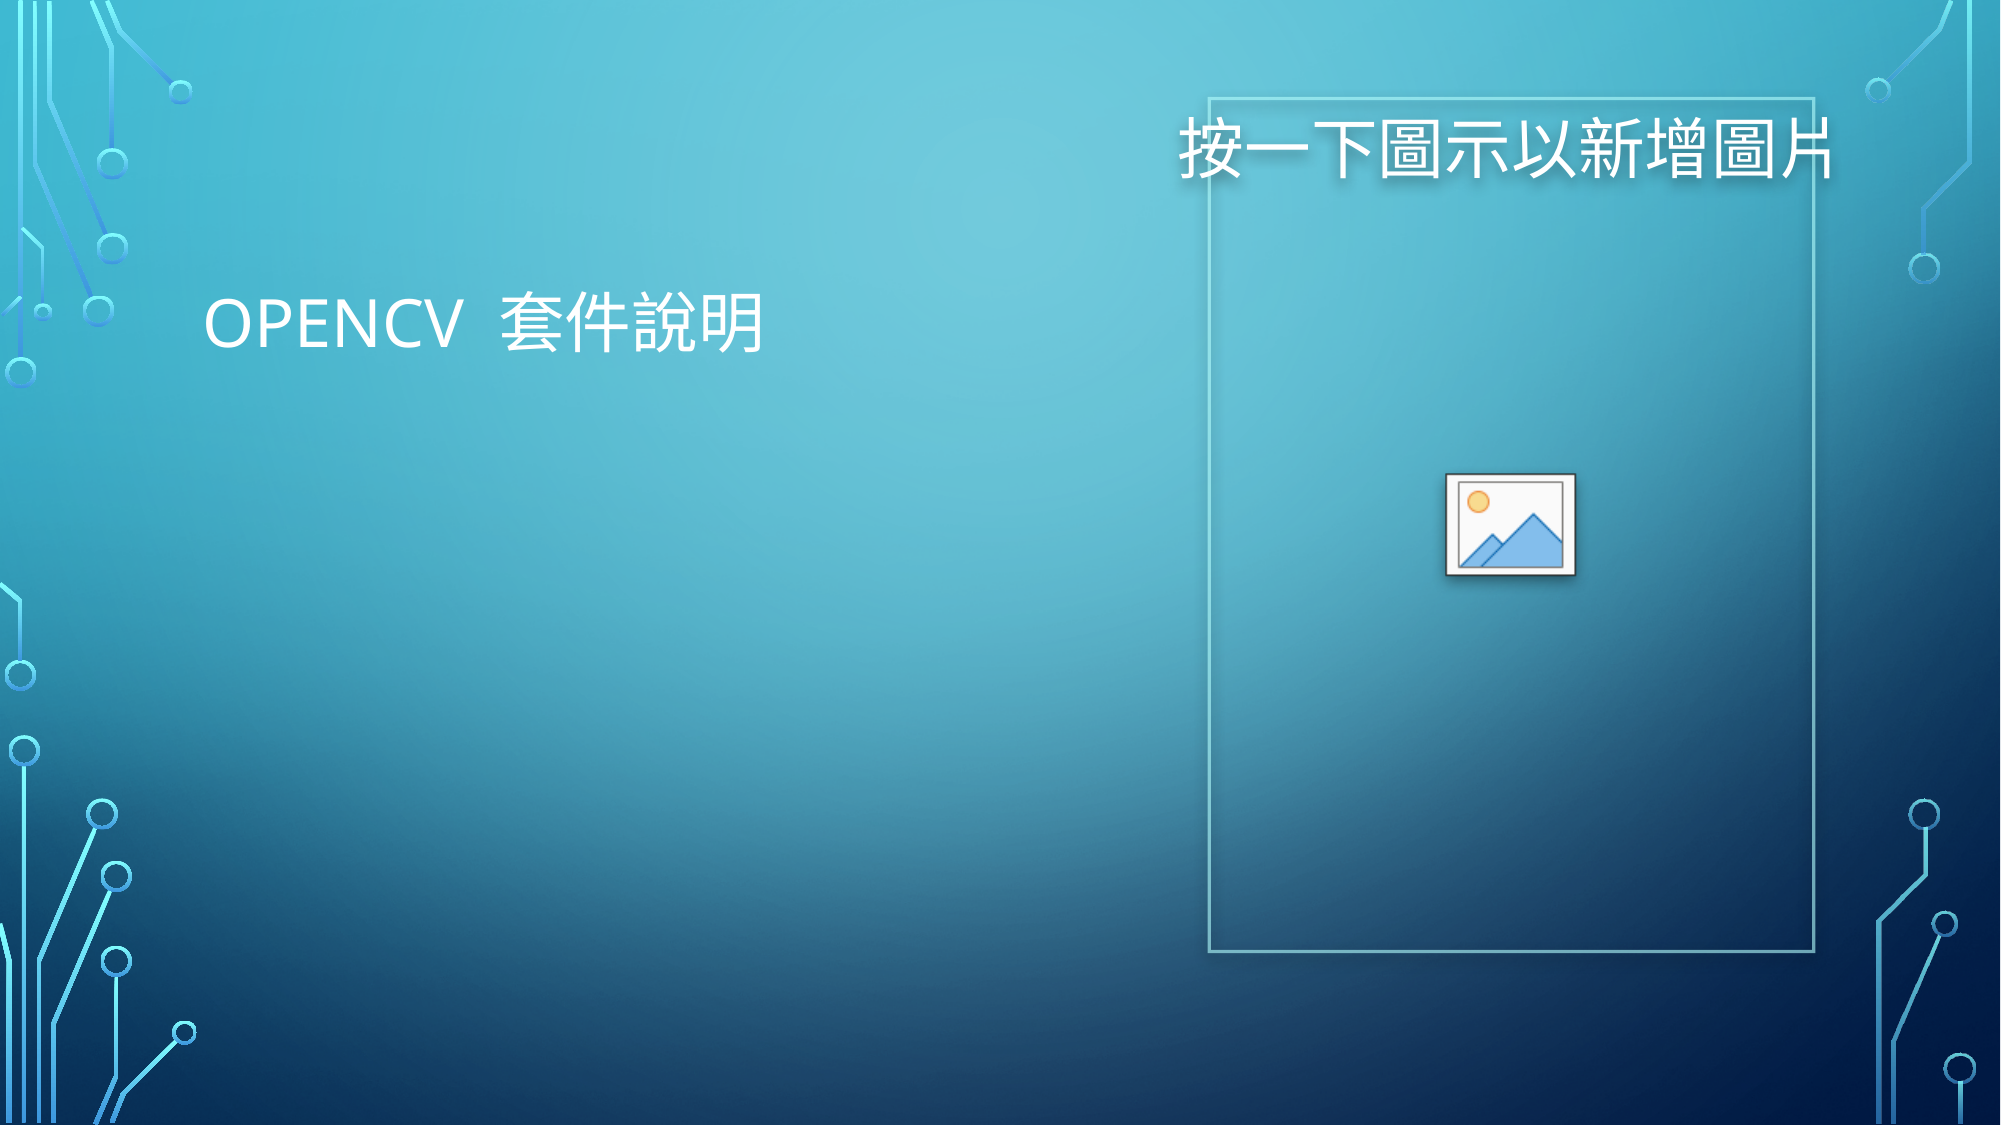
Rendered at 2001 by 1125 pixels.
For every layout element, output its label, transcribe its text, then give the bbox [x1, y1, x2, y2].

picture [1210, 99, 1813, 951]
title Opencv 套件說明 [187, 99, 1161, 369]
